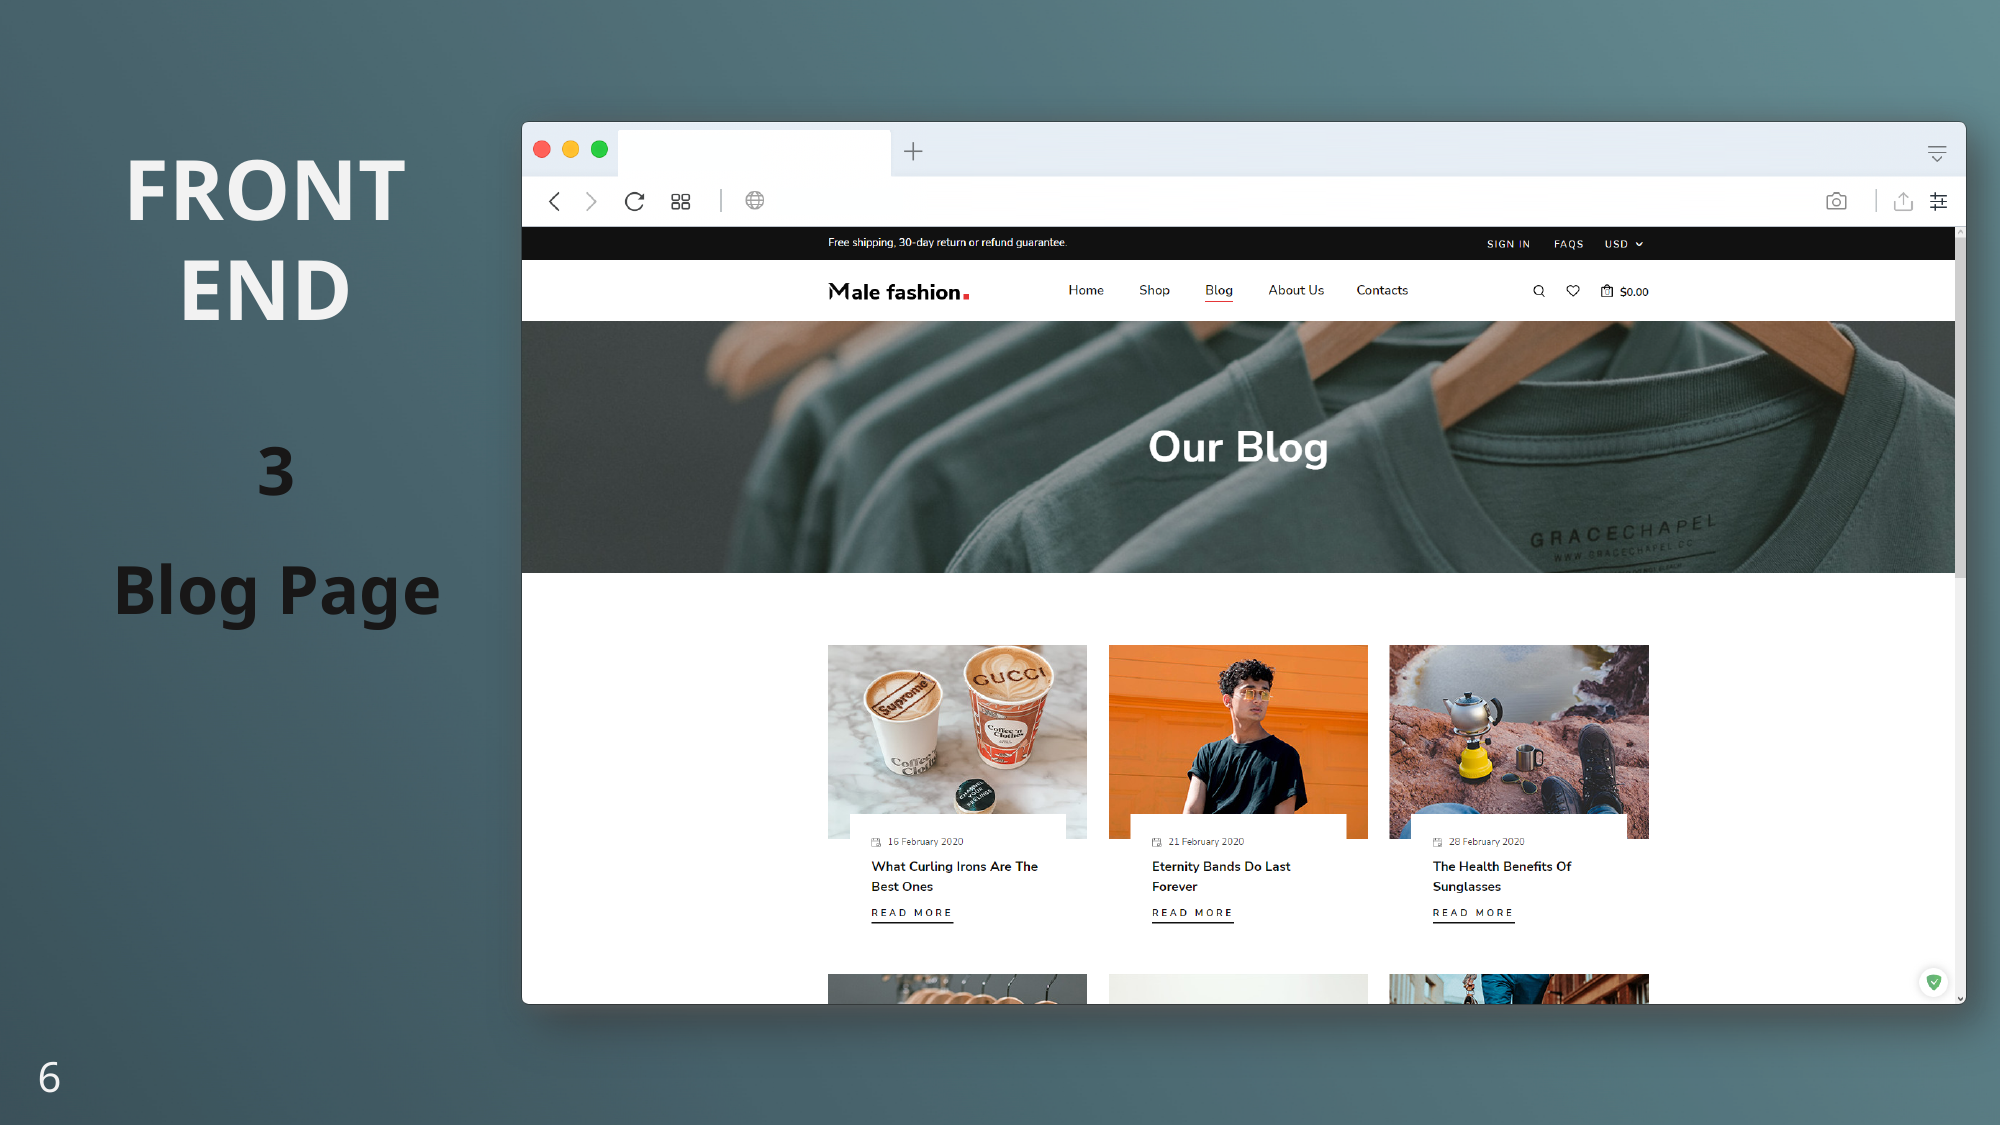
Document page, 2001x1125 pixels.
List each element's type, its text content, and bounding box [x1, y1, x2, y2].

text_box 3 Blog Page [23, 380, 481, 636]
text_box 6 [22, 1043, 77, 1109]
text_box FRONT END [0, 129, 483, 345]
picture [499, 99, 1988, 1026]
